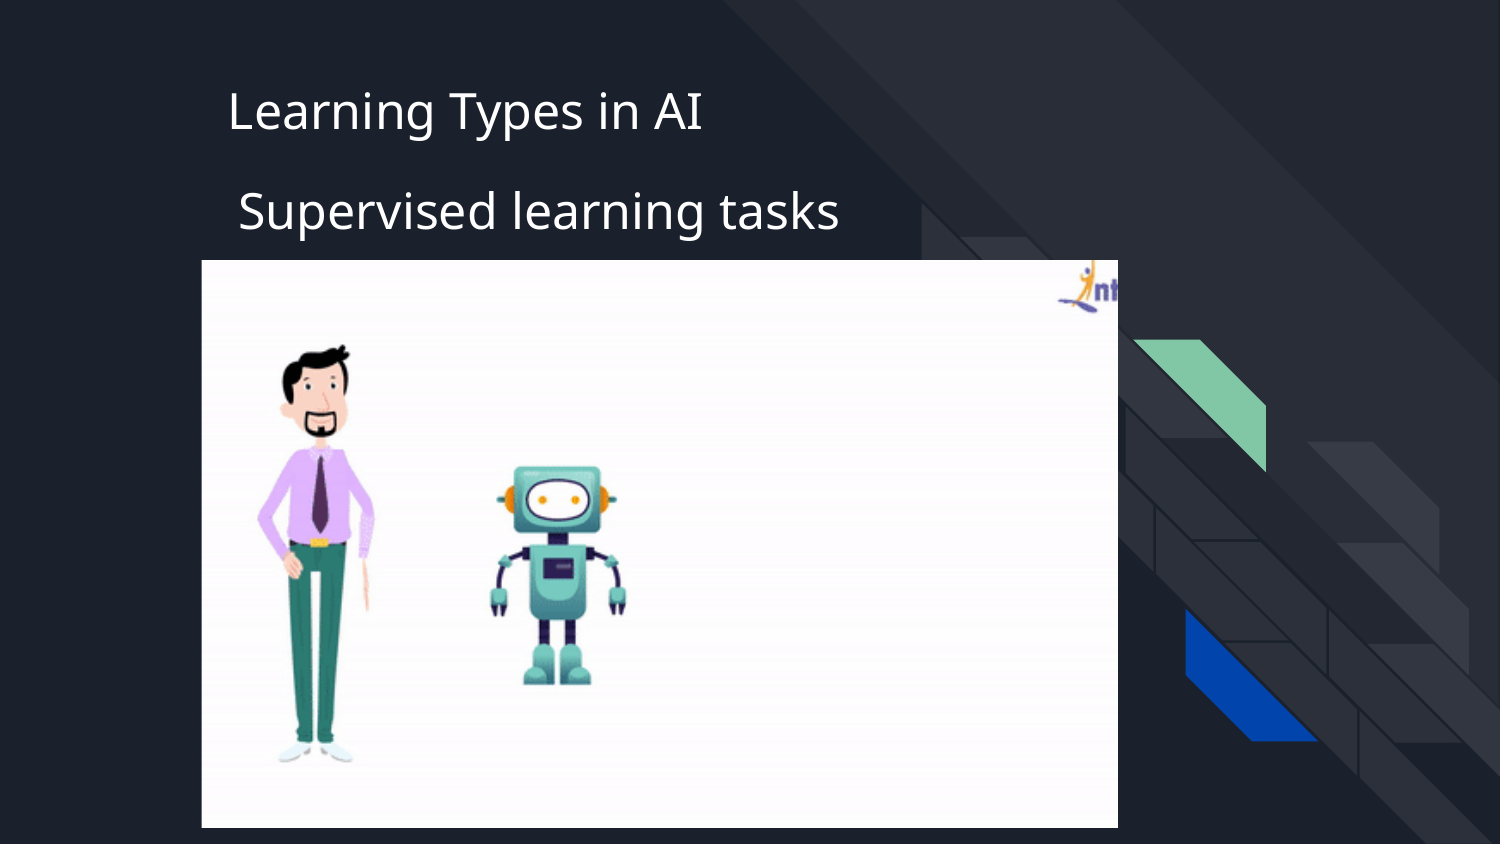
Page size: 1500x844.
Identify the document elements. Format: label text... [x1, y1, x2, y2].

title Learning Types in AI [212, 64, 1368, 215]
picture [201, 259, 1119, 828]
title Supervised learning tasks [223, 164, 1379, 315]
